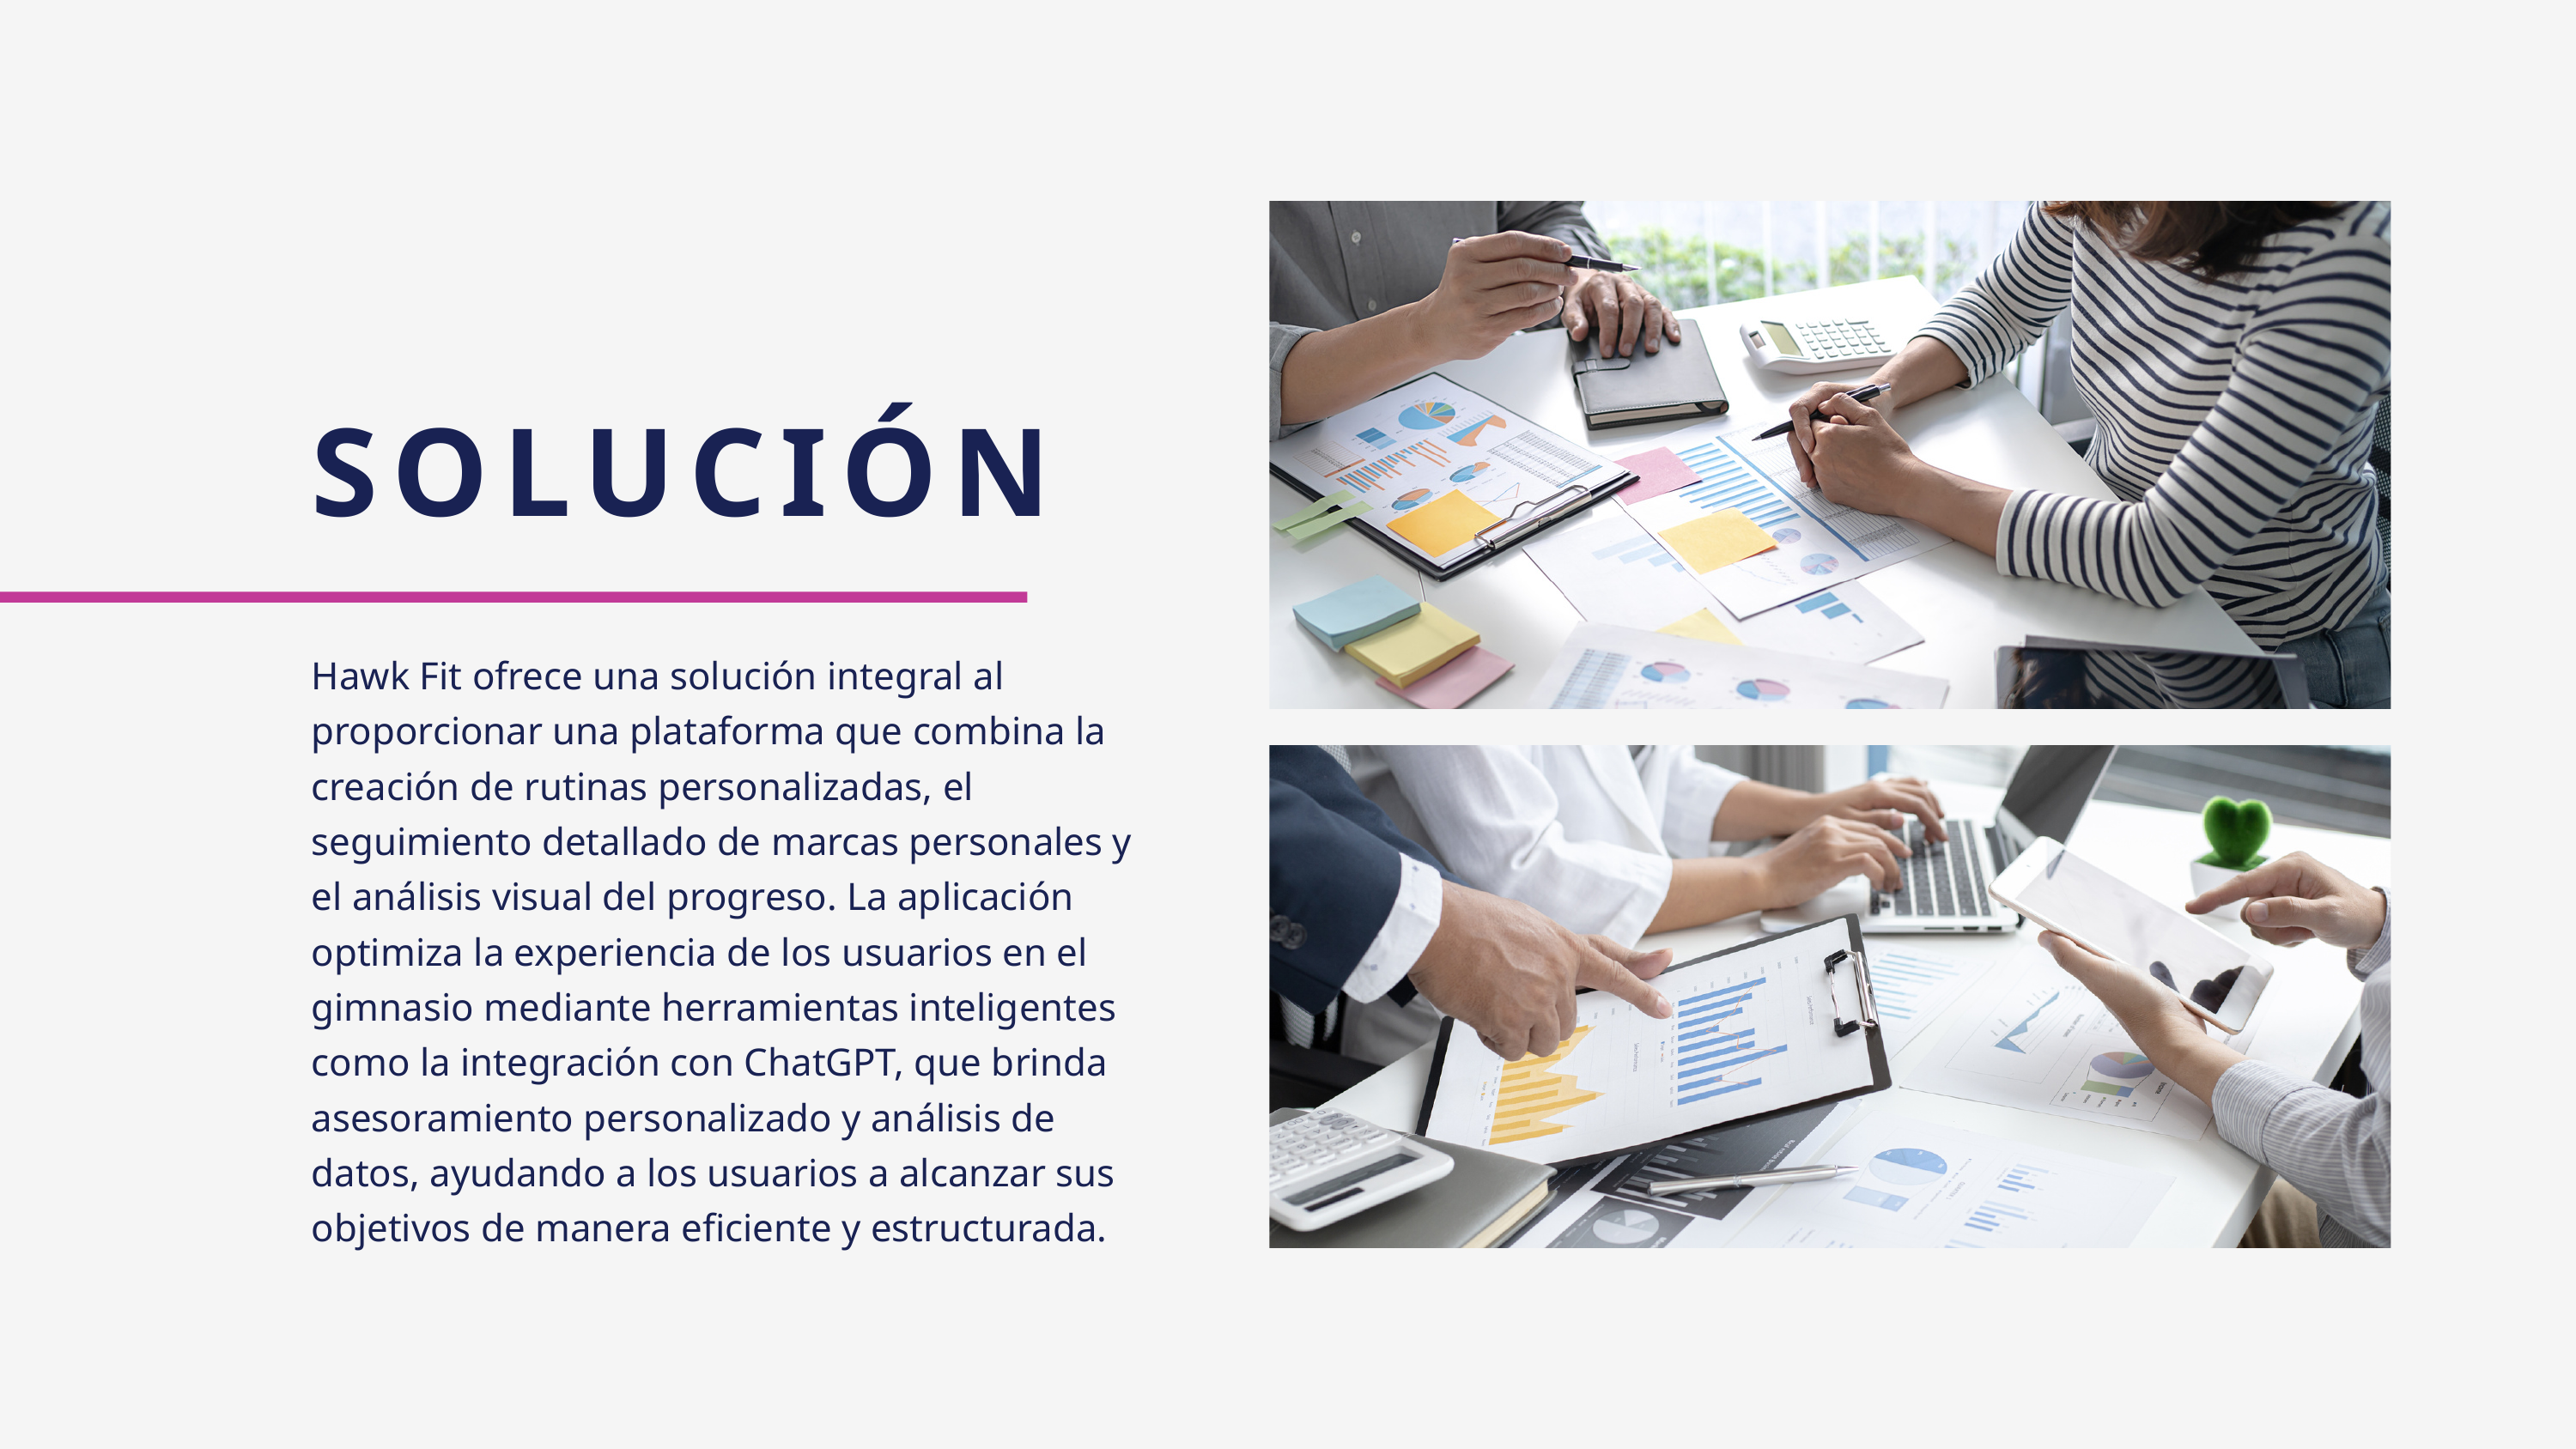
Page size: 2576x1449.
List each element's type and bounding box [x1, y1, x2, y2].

text_box [203, 0, 1192, 1449]
text_box [1269, 745, 2391, 1248]
text_box [1269, 201, 2391, 709]
